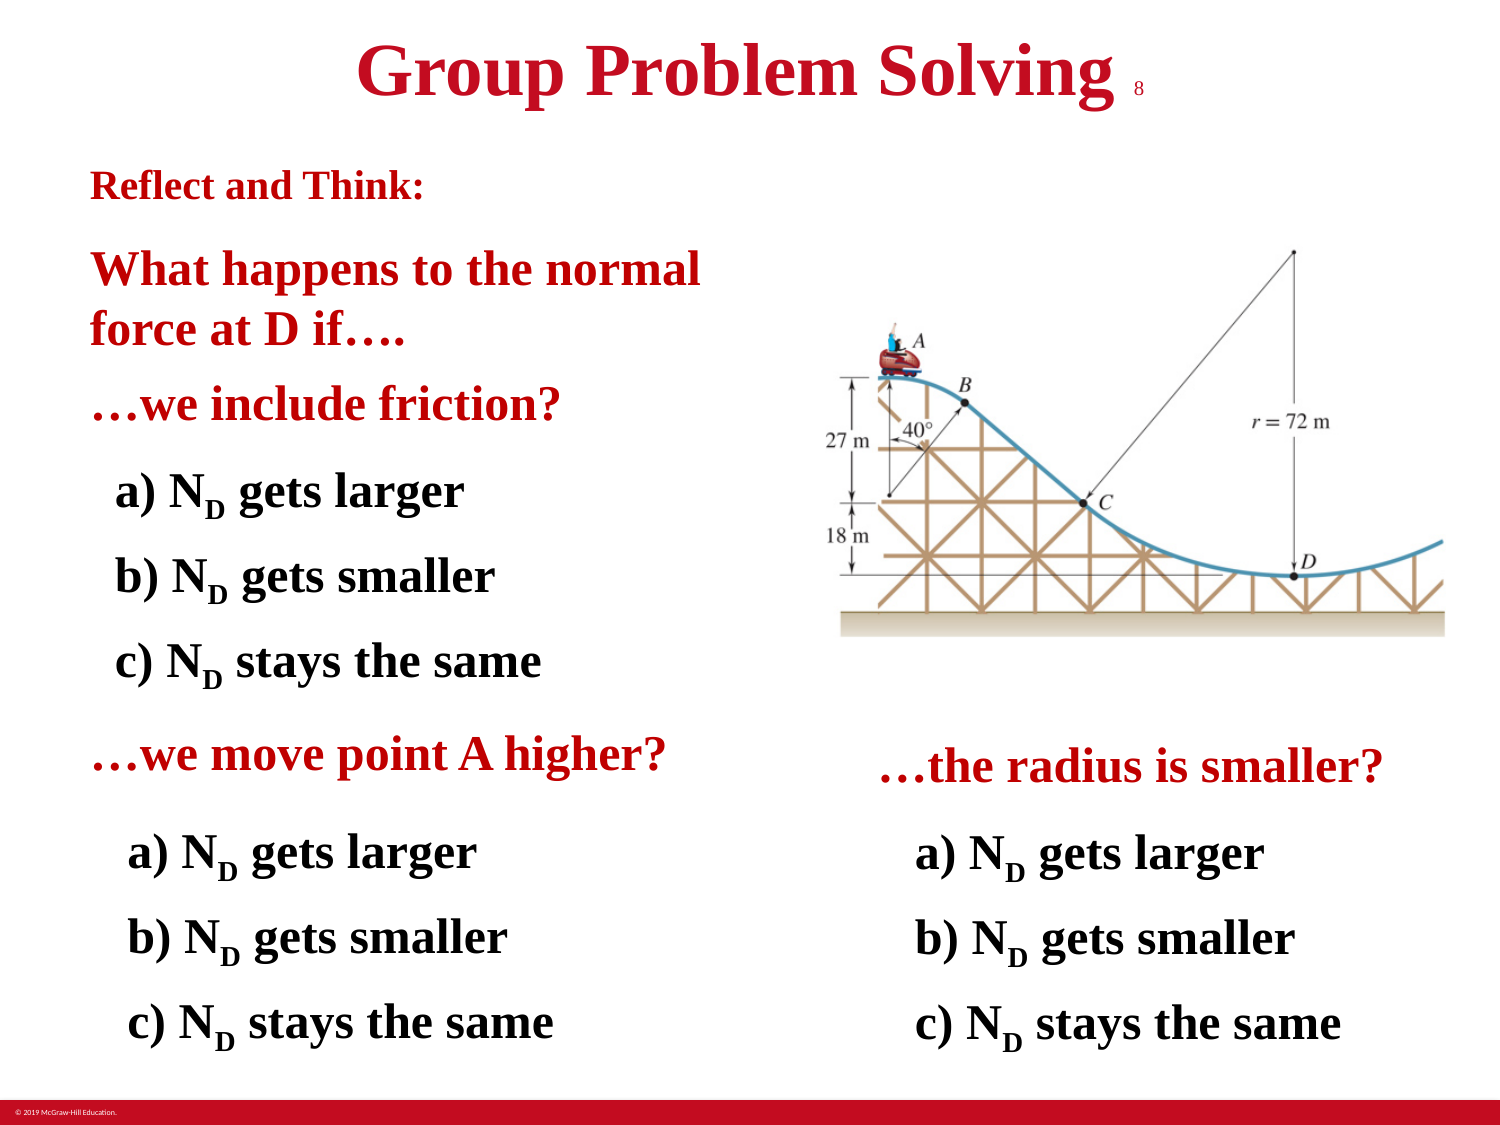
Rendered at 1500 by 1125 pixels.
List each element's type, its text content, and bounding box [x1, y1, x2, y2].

picture [824, 208, 1447, 638]
list a) ND gets larger b) ND gets smaller c) ND stays the same [99, 450, 650, 689]
list What happens to the normal force at D if…. [75, 228, 750, 363]
list …we move point A higher? [75, 712, 725, 788]
list …the radius is smaller? [862, 725, 1425, 800]
list a) ND gets larger b) ND gets smaller c) ND stays the same [112, 811, 725, 1049]
list a) ND gets larger b) ND gets smaller c) ND stays the same [900, 812, 1425, 1047]
title Group Problem Solving 8 [75, 12, 1425, 113]
list Reflect and Think: [75, 149, 488, 213]
list …we include friction? [75, 363, 638, 439]
